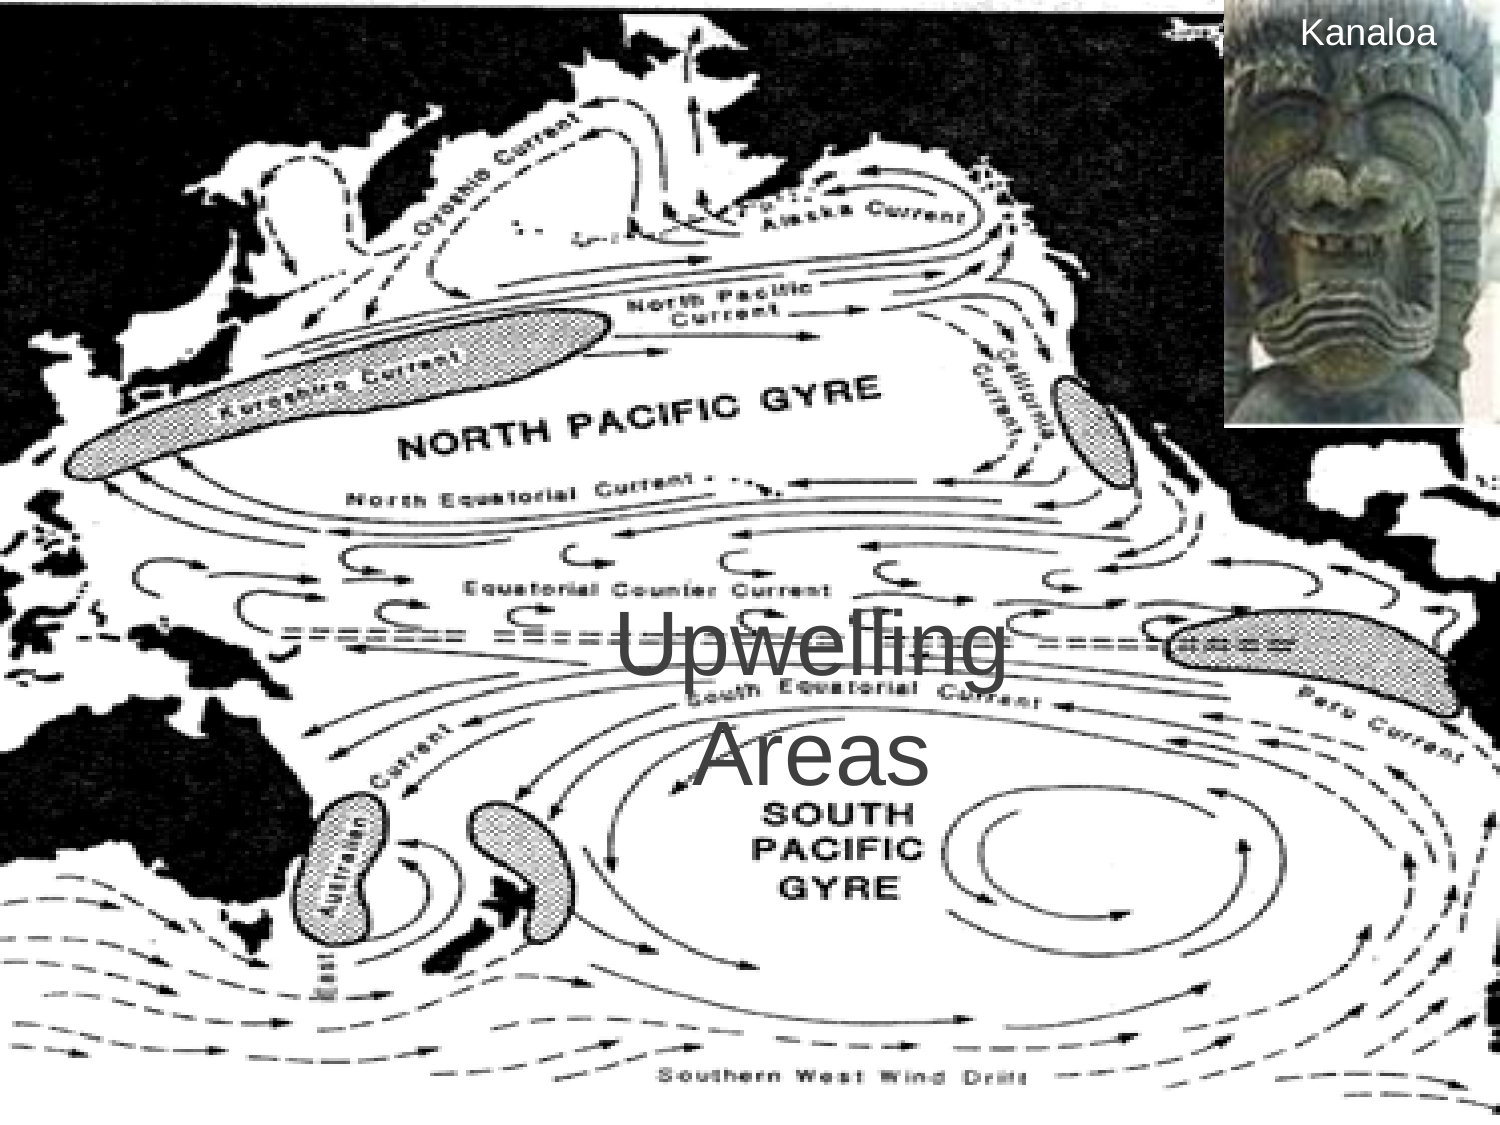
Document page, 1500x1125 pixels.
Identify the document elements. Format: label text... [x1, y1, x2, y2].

title Upwelling Areas [487, 600, 1138, 788]
picture [0, 0, 1500, 1125]
